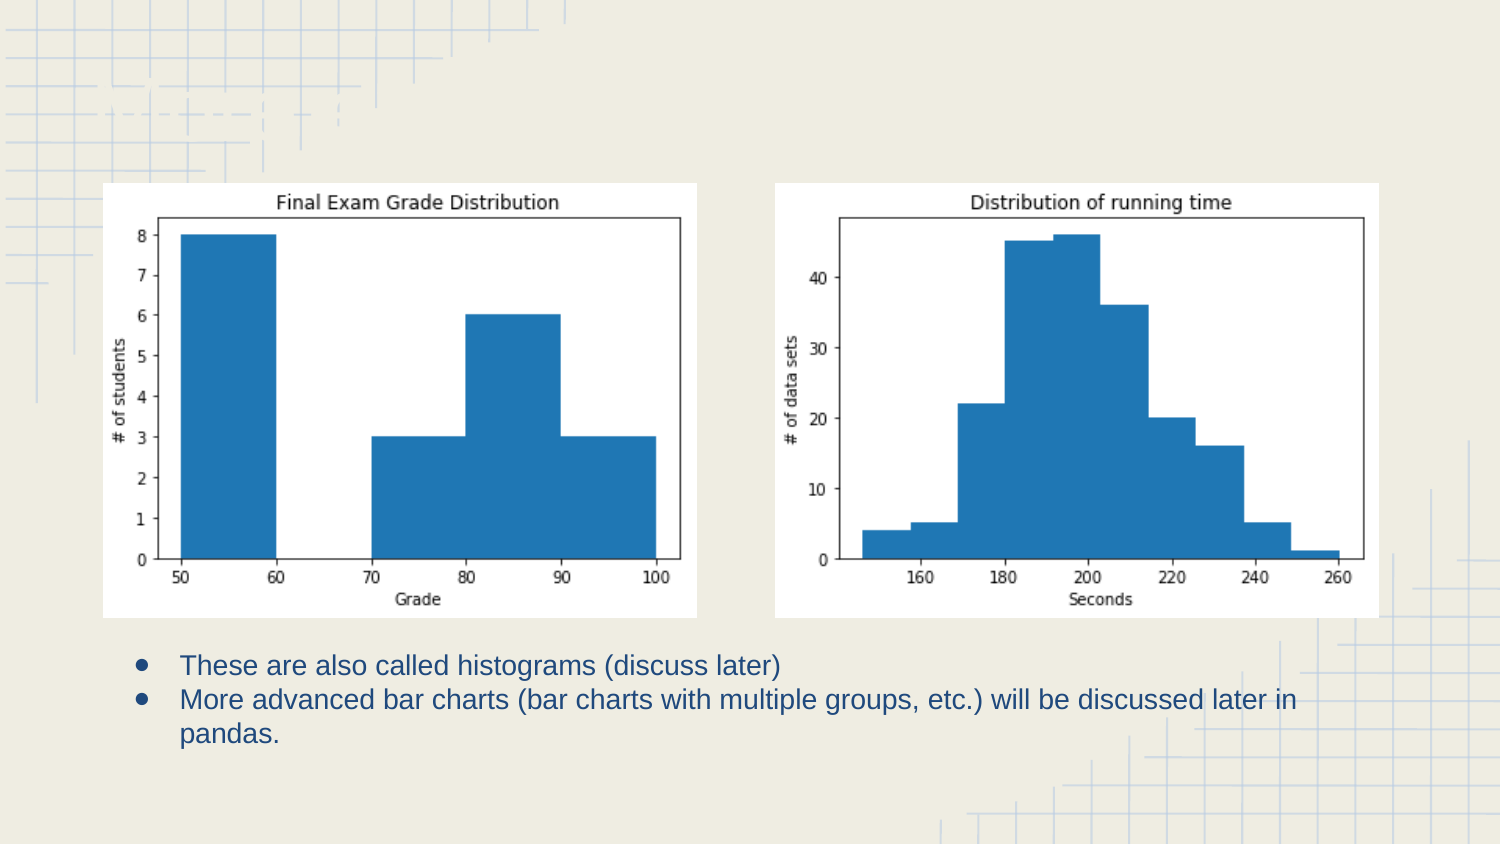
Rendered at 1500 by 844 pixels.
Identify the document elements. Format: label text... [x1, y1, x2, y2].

picture [102, 182, 698, 618]
picture [775, 182, 1379, 618]
list These are also called histograms (discuss later) More advanced bar charts (bar charts with multiple groups, etc.) will be discussed later in pandas. [103, 631, 1397, 765]
title More examples of bar chart [75, 33, 1425, 175]
